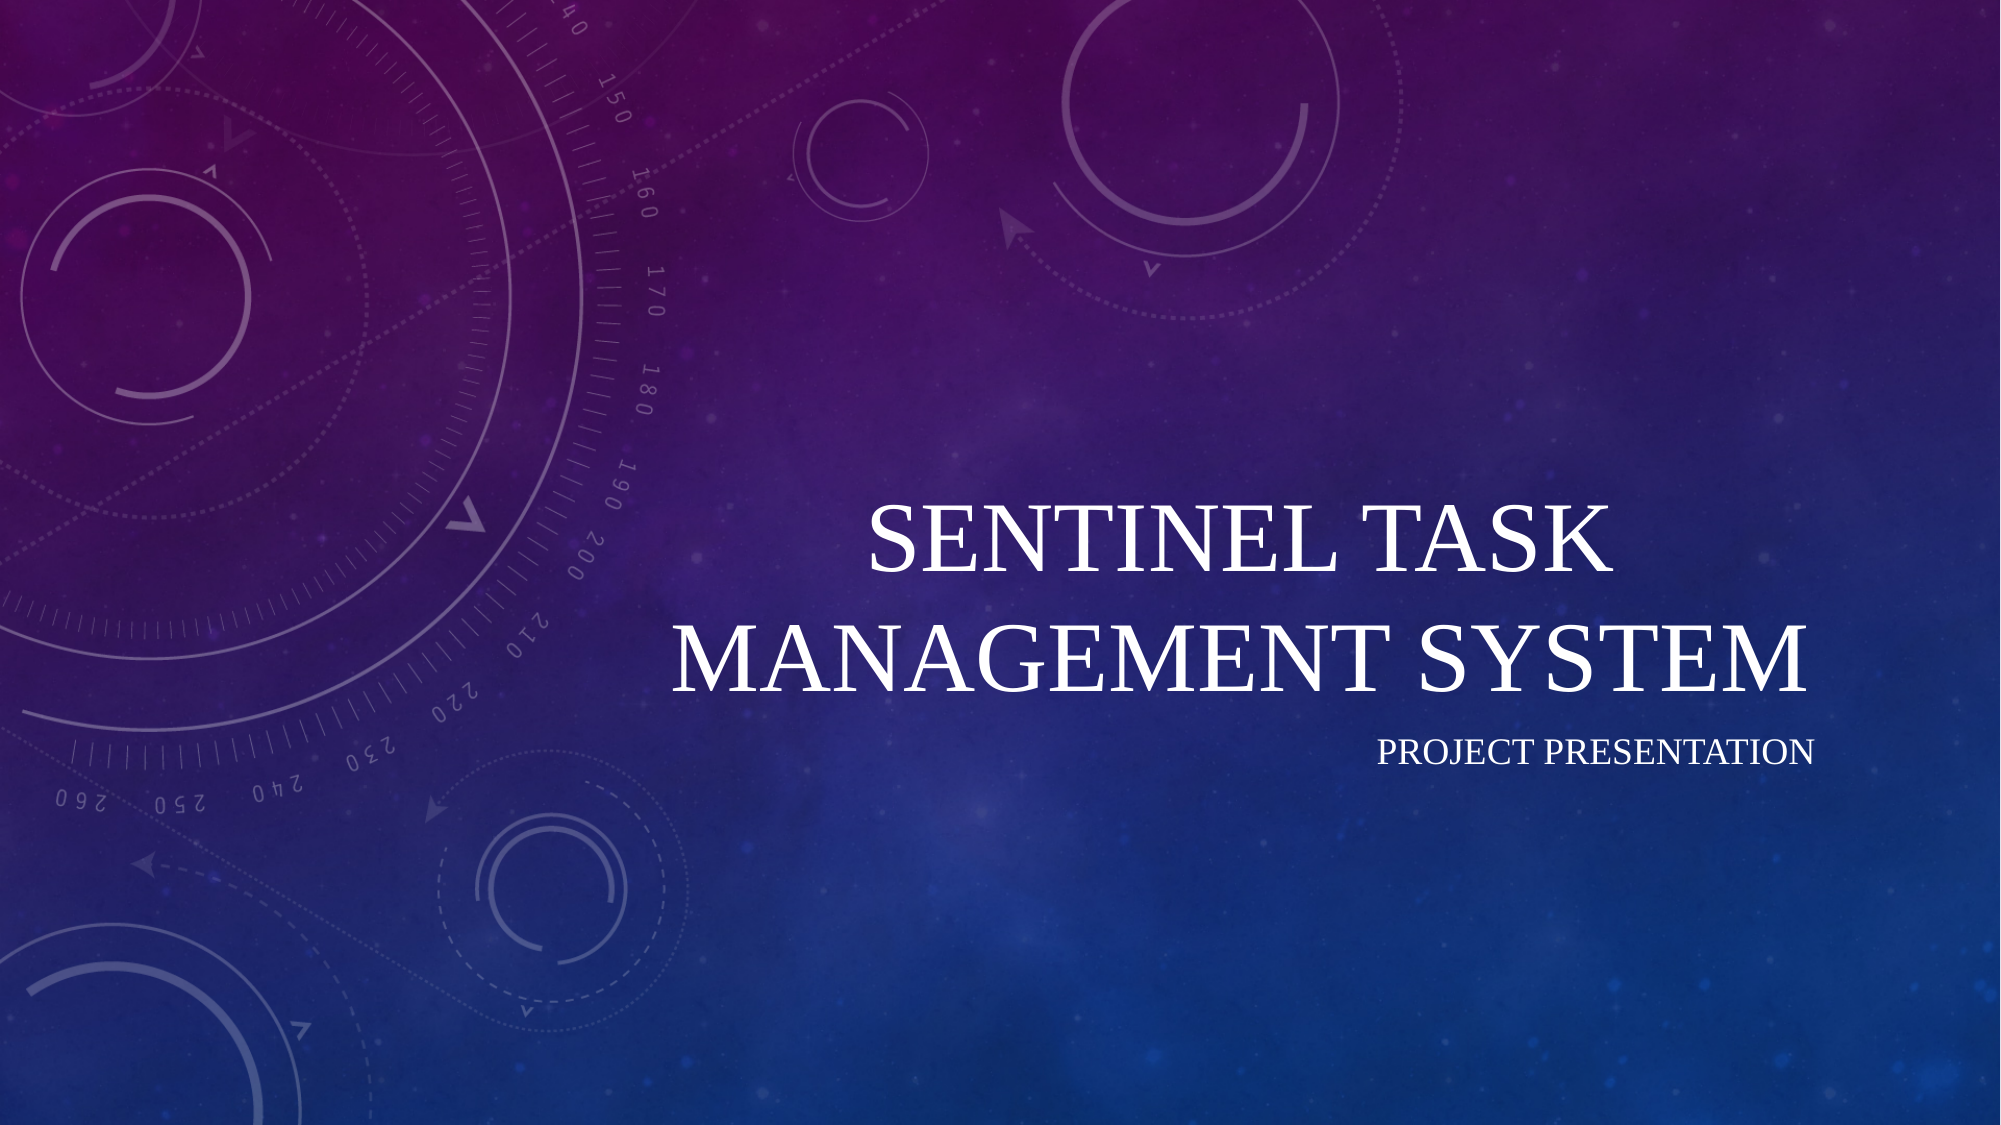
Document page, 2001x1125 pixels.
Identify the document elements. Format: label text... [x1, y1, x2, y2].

title Sentinel task management system [650, 322, 1831, 719]
picture [0, 0, 2001, 1125]
subtitle Project presentation [650, 719, 1831, 950]
